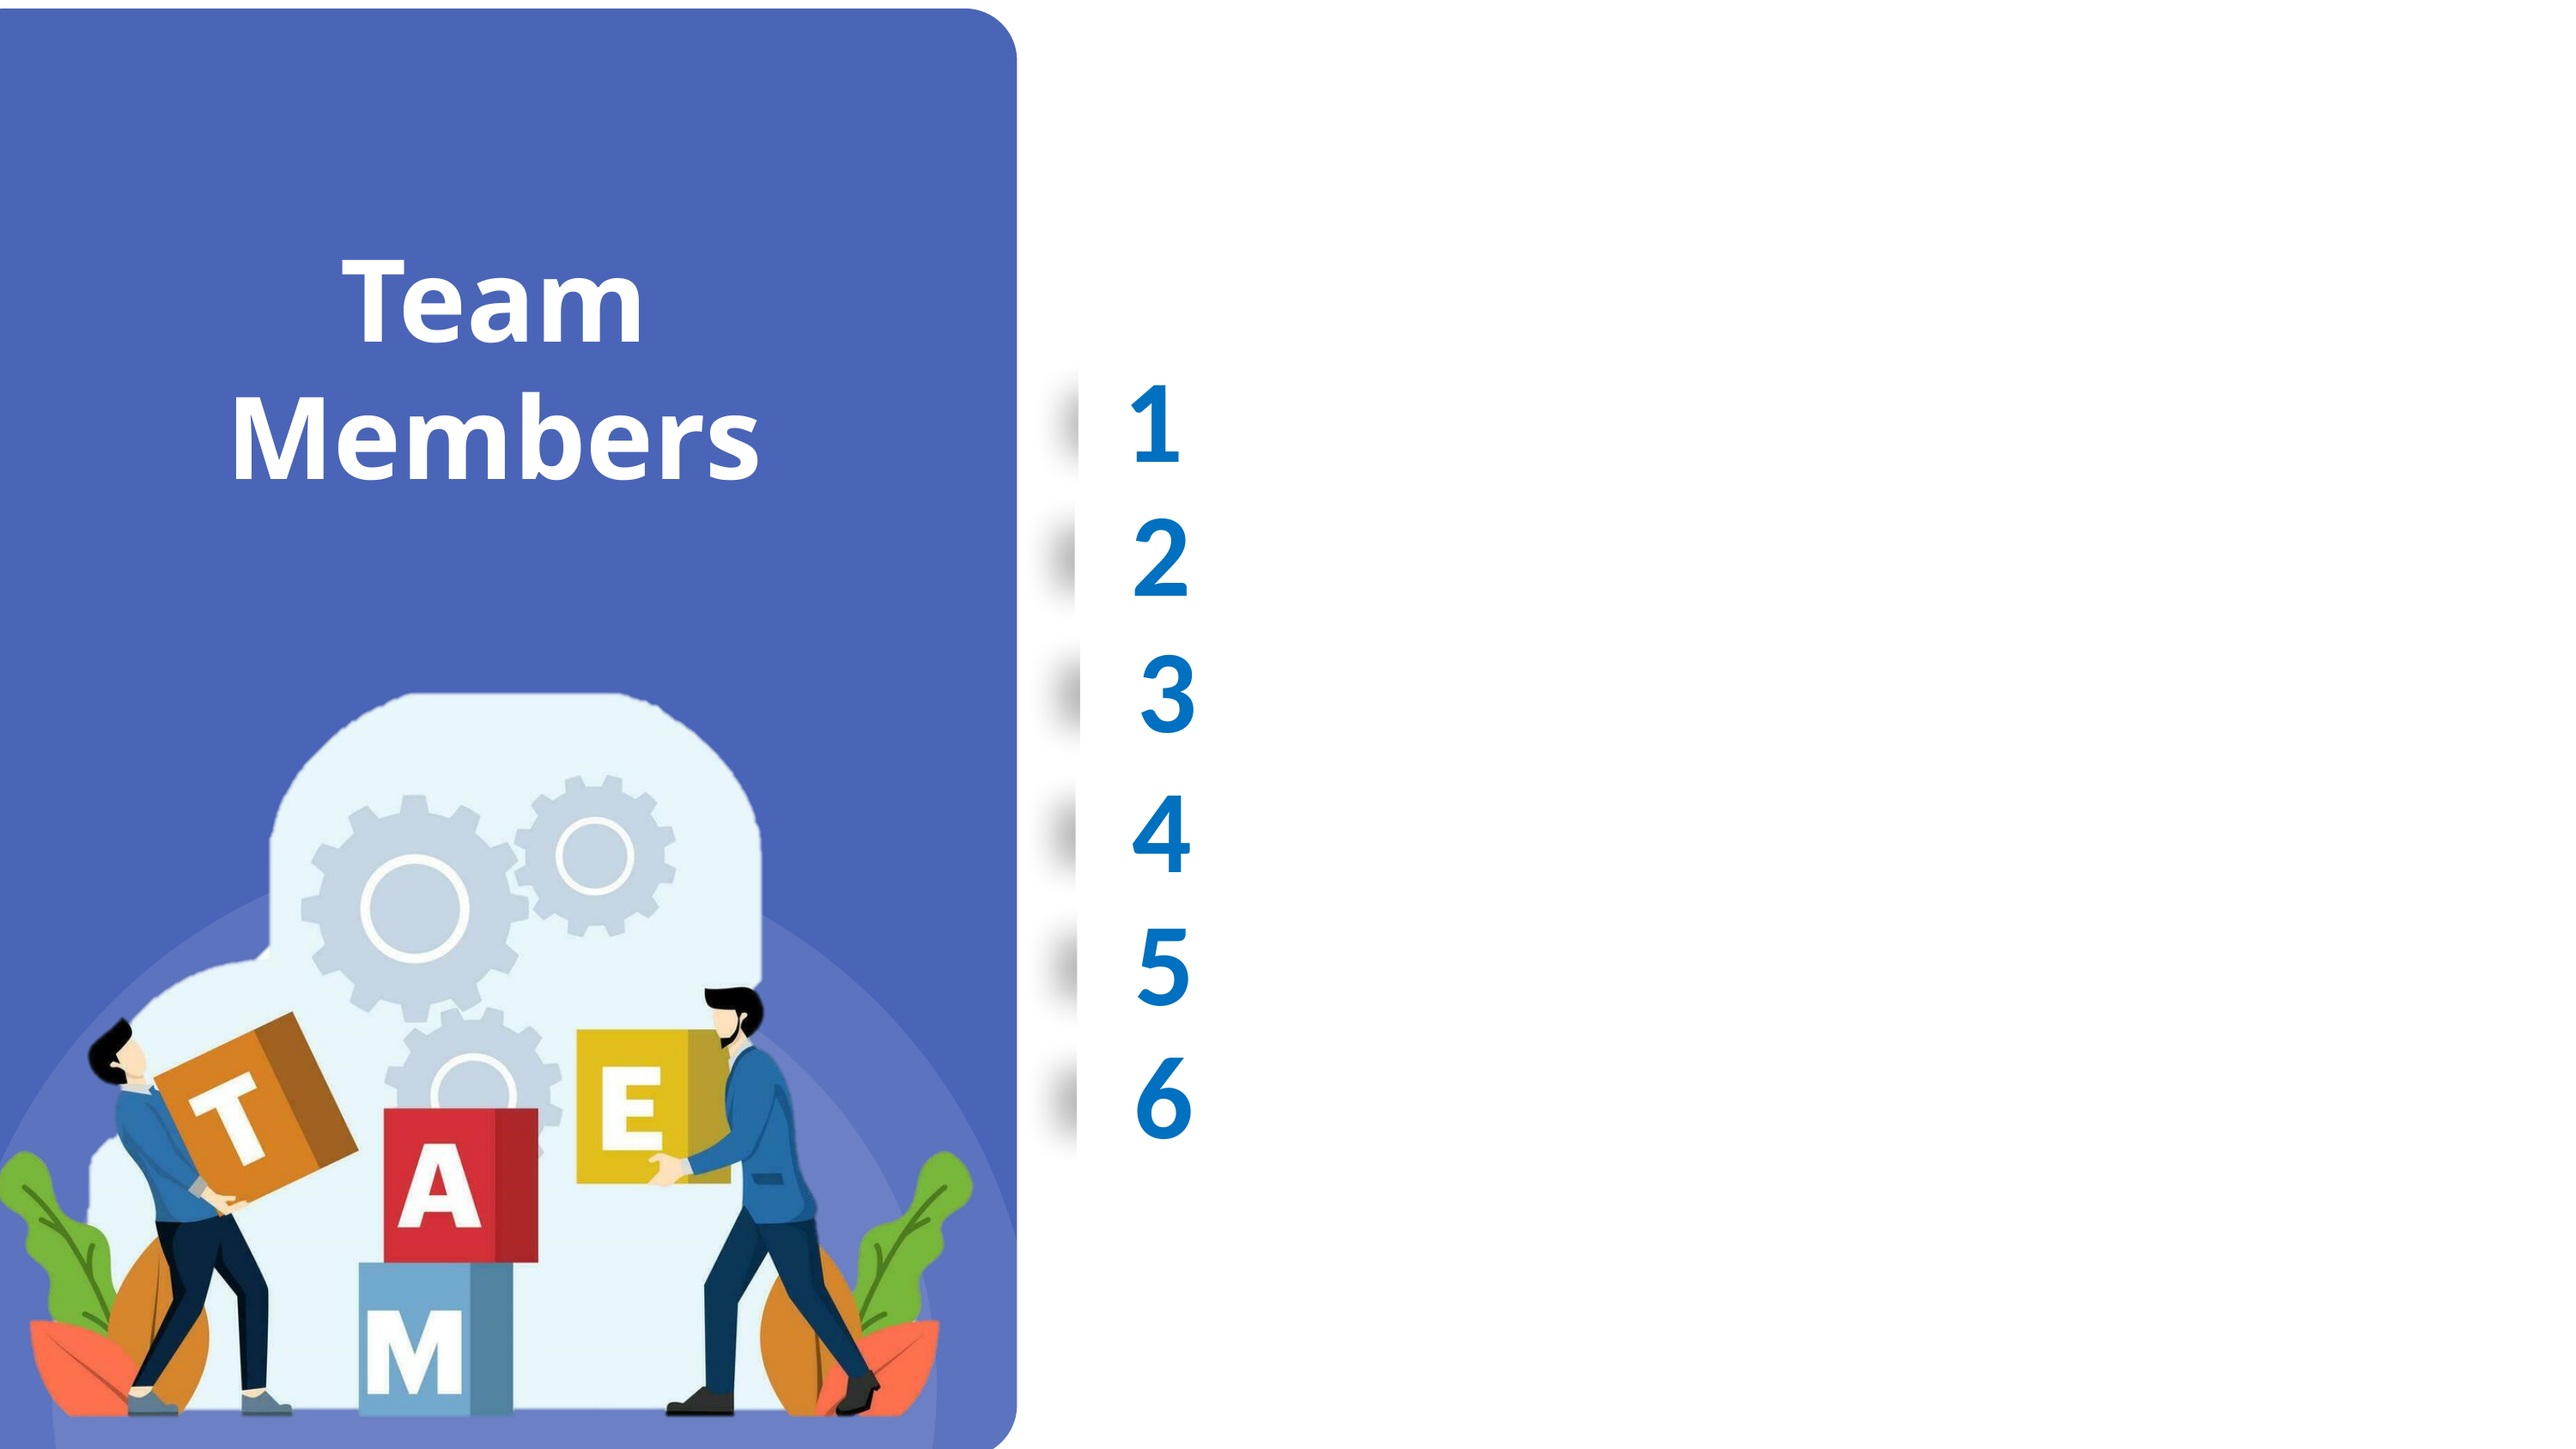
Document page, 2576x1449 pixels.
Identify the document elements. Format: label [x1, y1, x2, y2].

text_box [1020, 881, 2381, 1038]
picture [0, 604, 1154, 1449]
text_box [1019, 748, 2363, 882]
text_box [1030, 337, 2362, 471]
text_box [1023, 608, 2385, 765]
text_box [1020, 1014, 2373, 1171]
text_box [0, 8, 1018, 603]
text_box [1018, 471, 2362, 628]
